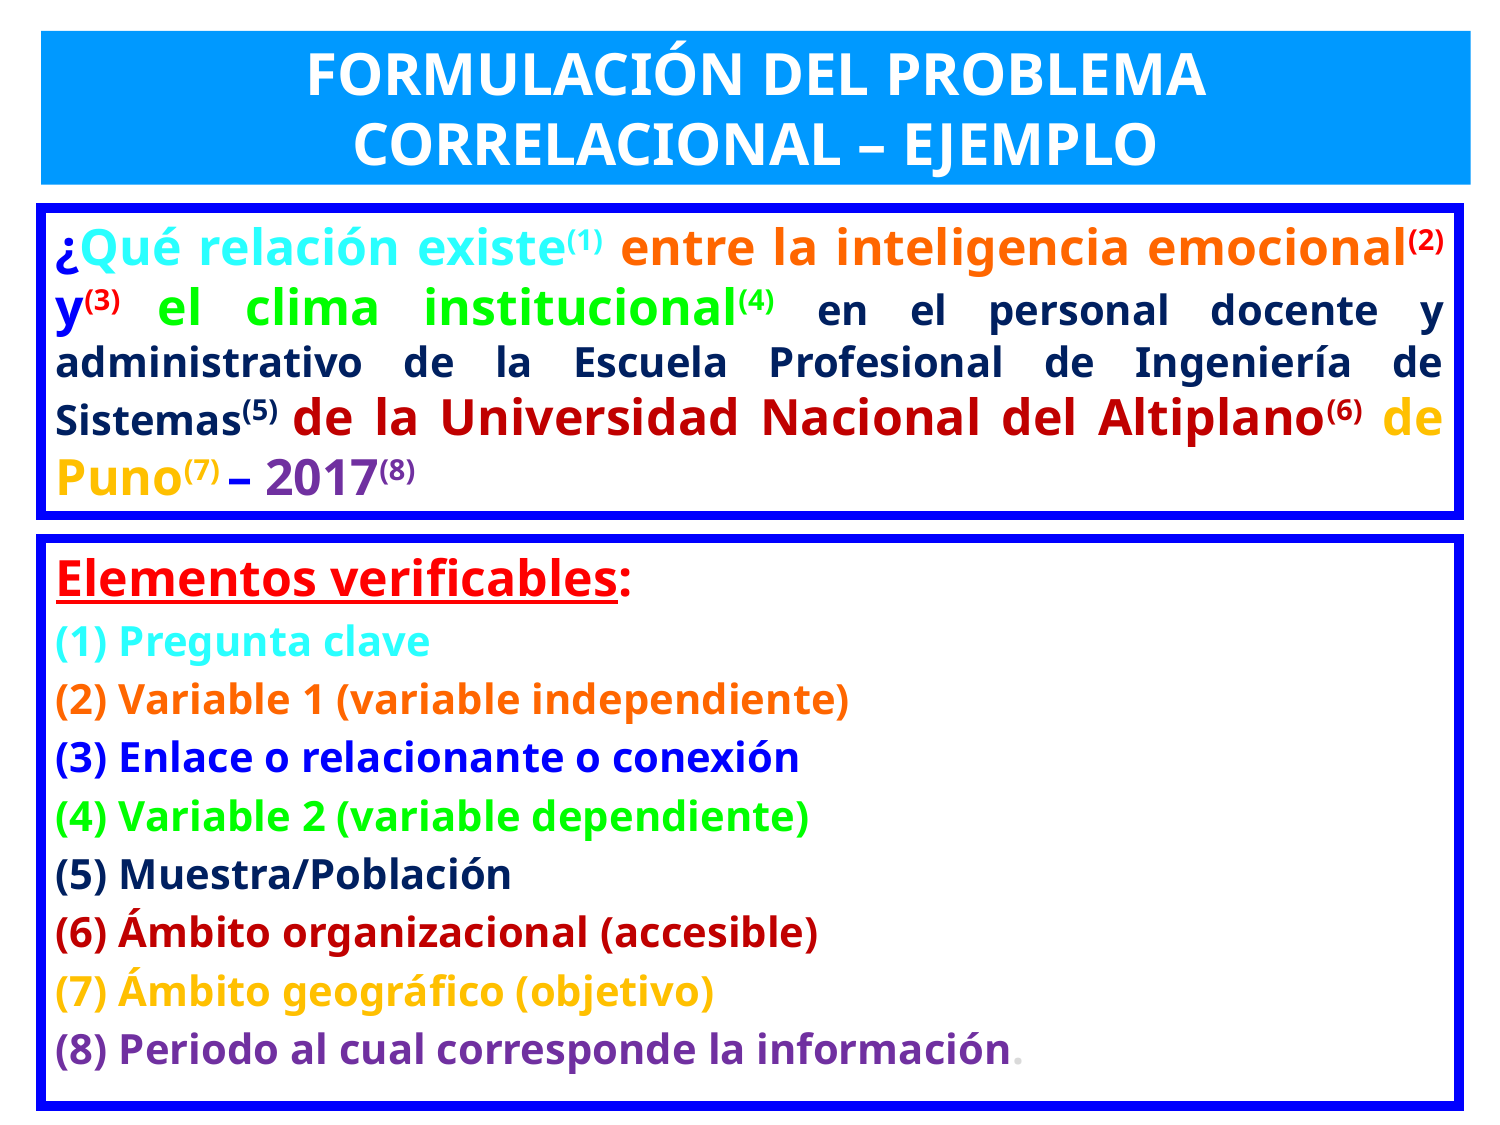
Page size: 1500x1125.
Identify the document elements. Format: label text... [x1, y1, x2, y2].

text_box FORMULACIÓN DEL PROBLEMA CORRELACIONAL – EJEMPLO [41, 30, 1471, 185]
text_box Elementos verificables: (1) Pregunta clave (2) Variable 1 (variable independiente) (3) Enlace o relacionante o conexión (4) Variable 2 (variable dependiente) (5) Muestra/Población (6) Ámbito organizacional (accesible) (7) Ámbito geográfico (objetivo) (8) Periodo al cual corresponde la información. [41, 538, 1459, 1106]
text_box ¿Qué relación existe(1) entre la inteligencia emocional(2) y(3) el clima institucional(4) en el personal docente y administrativo de la Escuela Profesional de Ingeniería de Sistemas(5) de la Universidad Nacional del Altiplano(6) de Puno(7) – 2017(8) [41, 208, 1459, 516]
